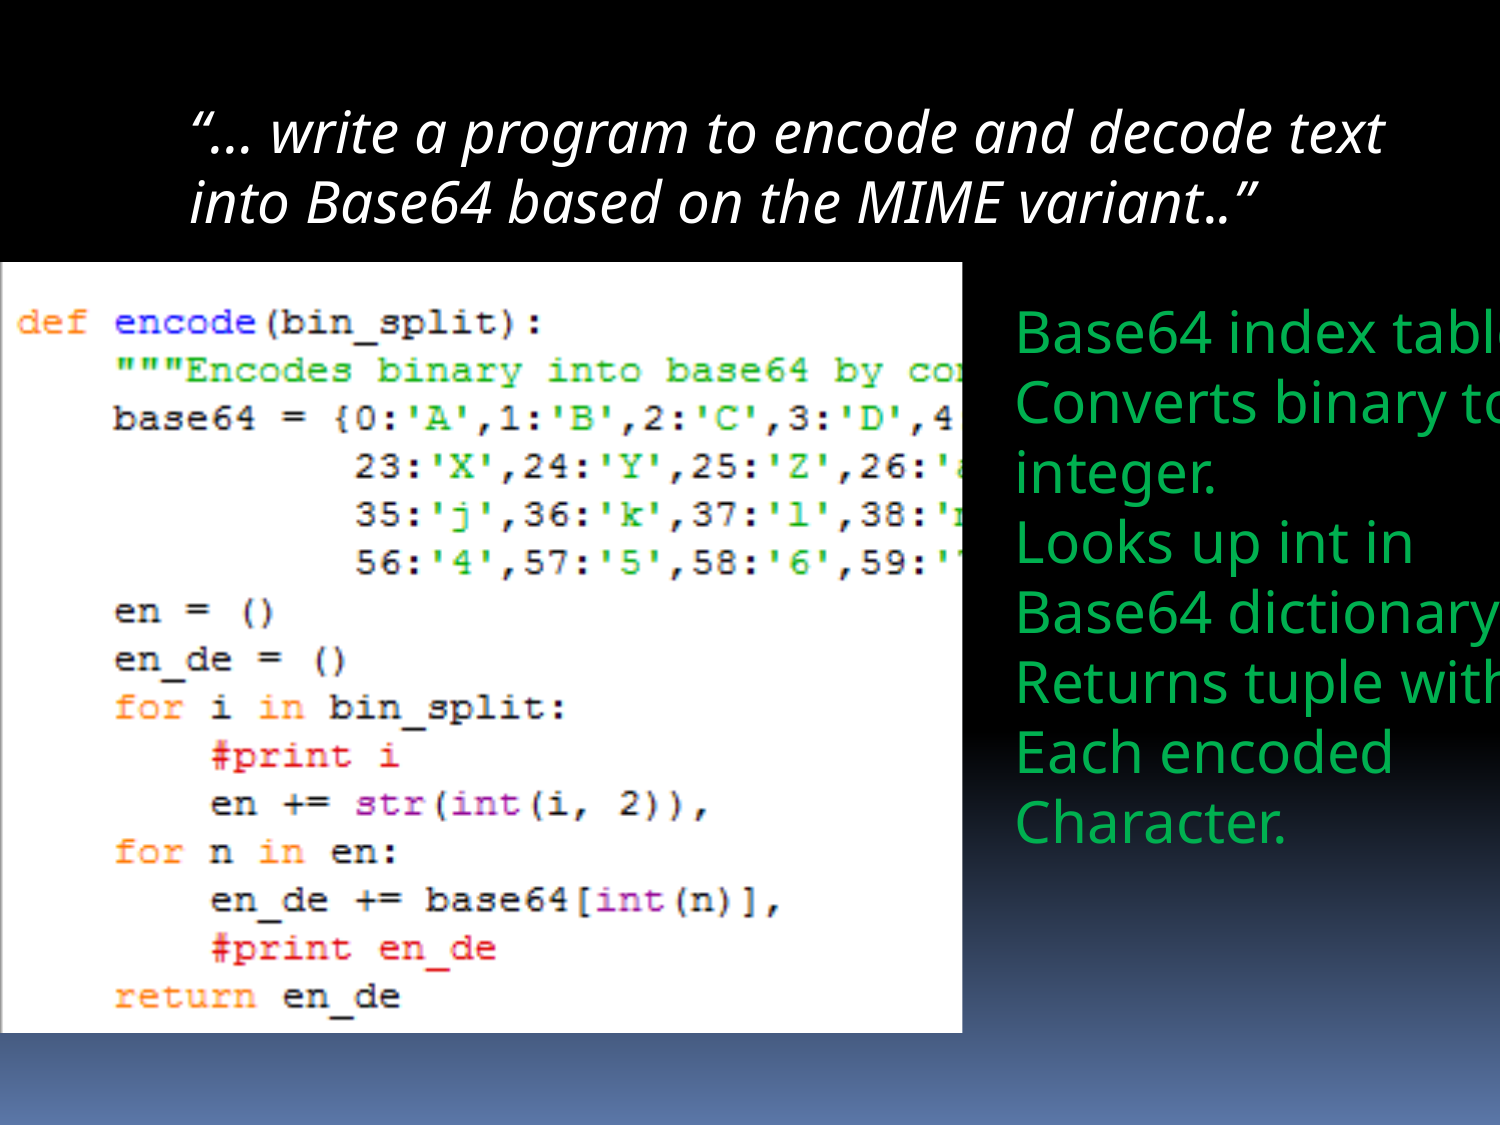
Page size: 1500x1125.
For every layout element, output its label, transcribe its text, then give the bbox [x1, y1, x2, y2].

text_box Base64 index table. Converts binary to integer. Looks up int in Base64 dictionary. Returns tuple with Each encoded Character. [999, 287, 1500, 863]
picture [0, 262, 963, 1033]
text_box “… write a program to encode and decode text into Base64 based on the MIME variant..” [174, 87, 1425, 243]
